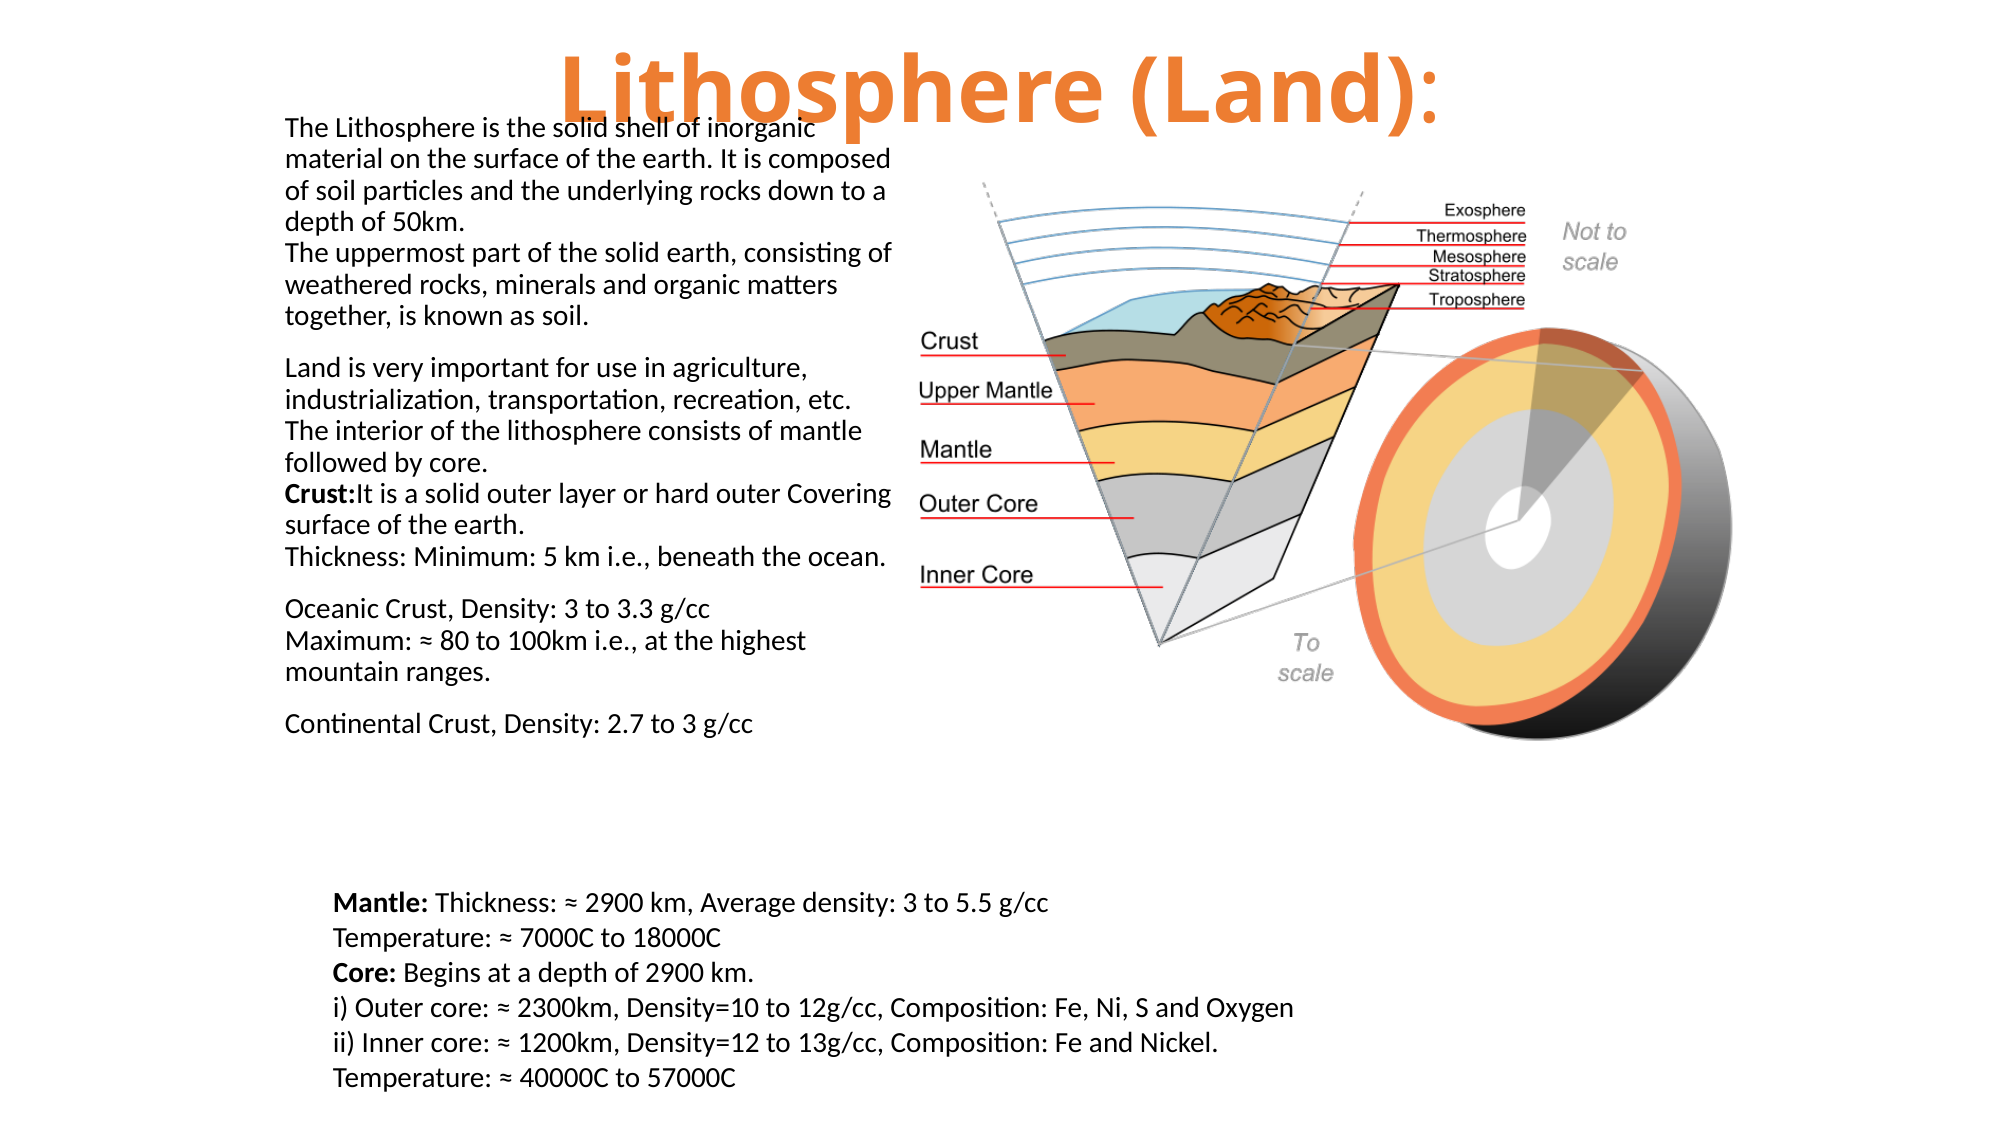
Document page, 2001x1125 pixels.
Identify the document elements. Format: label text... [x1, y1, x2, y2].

title Lithosphere (Land): [249, 25, 1750, 161]
picture [901, 170, 1747, 752]
text_box Mantle: Thickness: ≈ 2900 km, Average density: 3 to 5.5 g/cc Temperature: ≈ 7000C to 18000C Core: Begins at a depth of 2900 km. i) Outer core: ≈ 2300km, Density=10 to 12g/cc, Composition: Fe, Ni, S and Oxygen ii) Inner core: ≈ 1200km, Density=12 to 13g/cc, Composition: Fe and Nickel. Temperature: ≈ 40000C to 57000C [318, 840, 1767, 1101]
list The Lithosphere is the solid shell of inorganic material on the surface of the earth. It is composed of soil particles and the underlying rocks down to a depth of 50km. The uppermost part of the solid earth, consisting of weathered rocks, minerals and organic matters together, is known as soil. Land is very important for use in agriculture, industrialization, transportation, recreation, etc. The interior of the lithosphere consists of mantle followed by core. Crust:It is a solid outer layer or hard outer Covering surface of the earth. Thickness: Minimum: 5 km i.e., beneath the ocean. Oceanic Crust, Density: 3 to 3.3 g/cc Maximum: ≈ 80 to 100km i.e., at the highest mountain ranges. Continental Crust, Density: 2.7 to 3 g/cc [269, 104, 917, 717]
